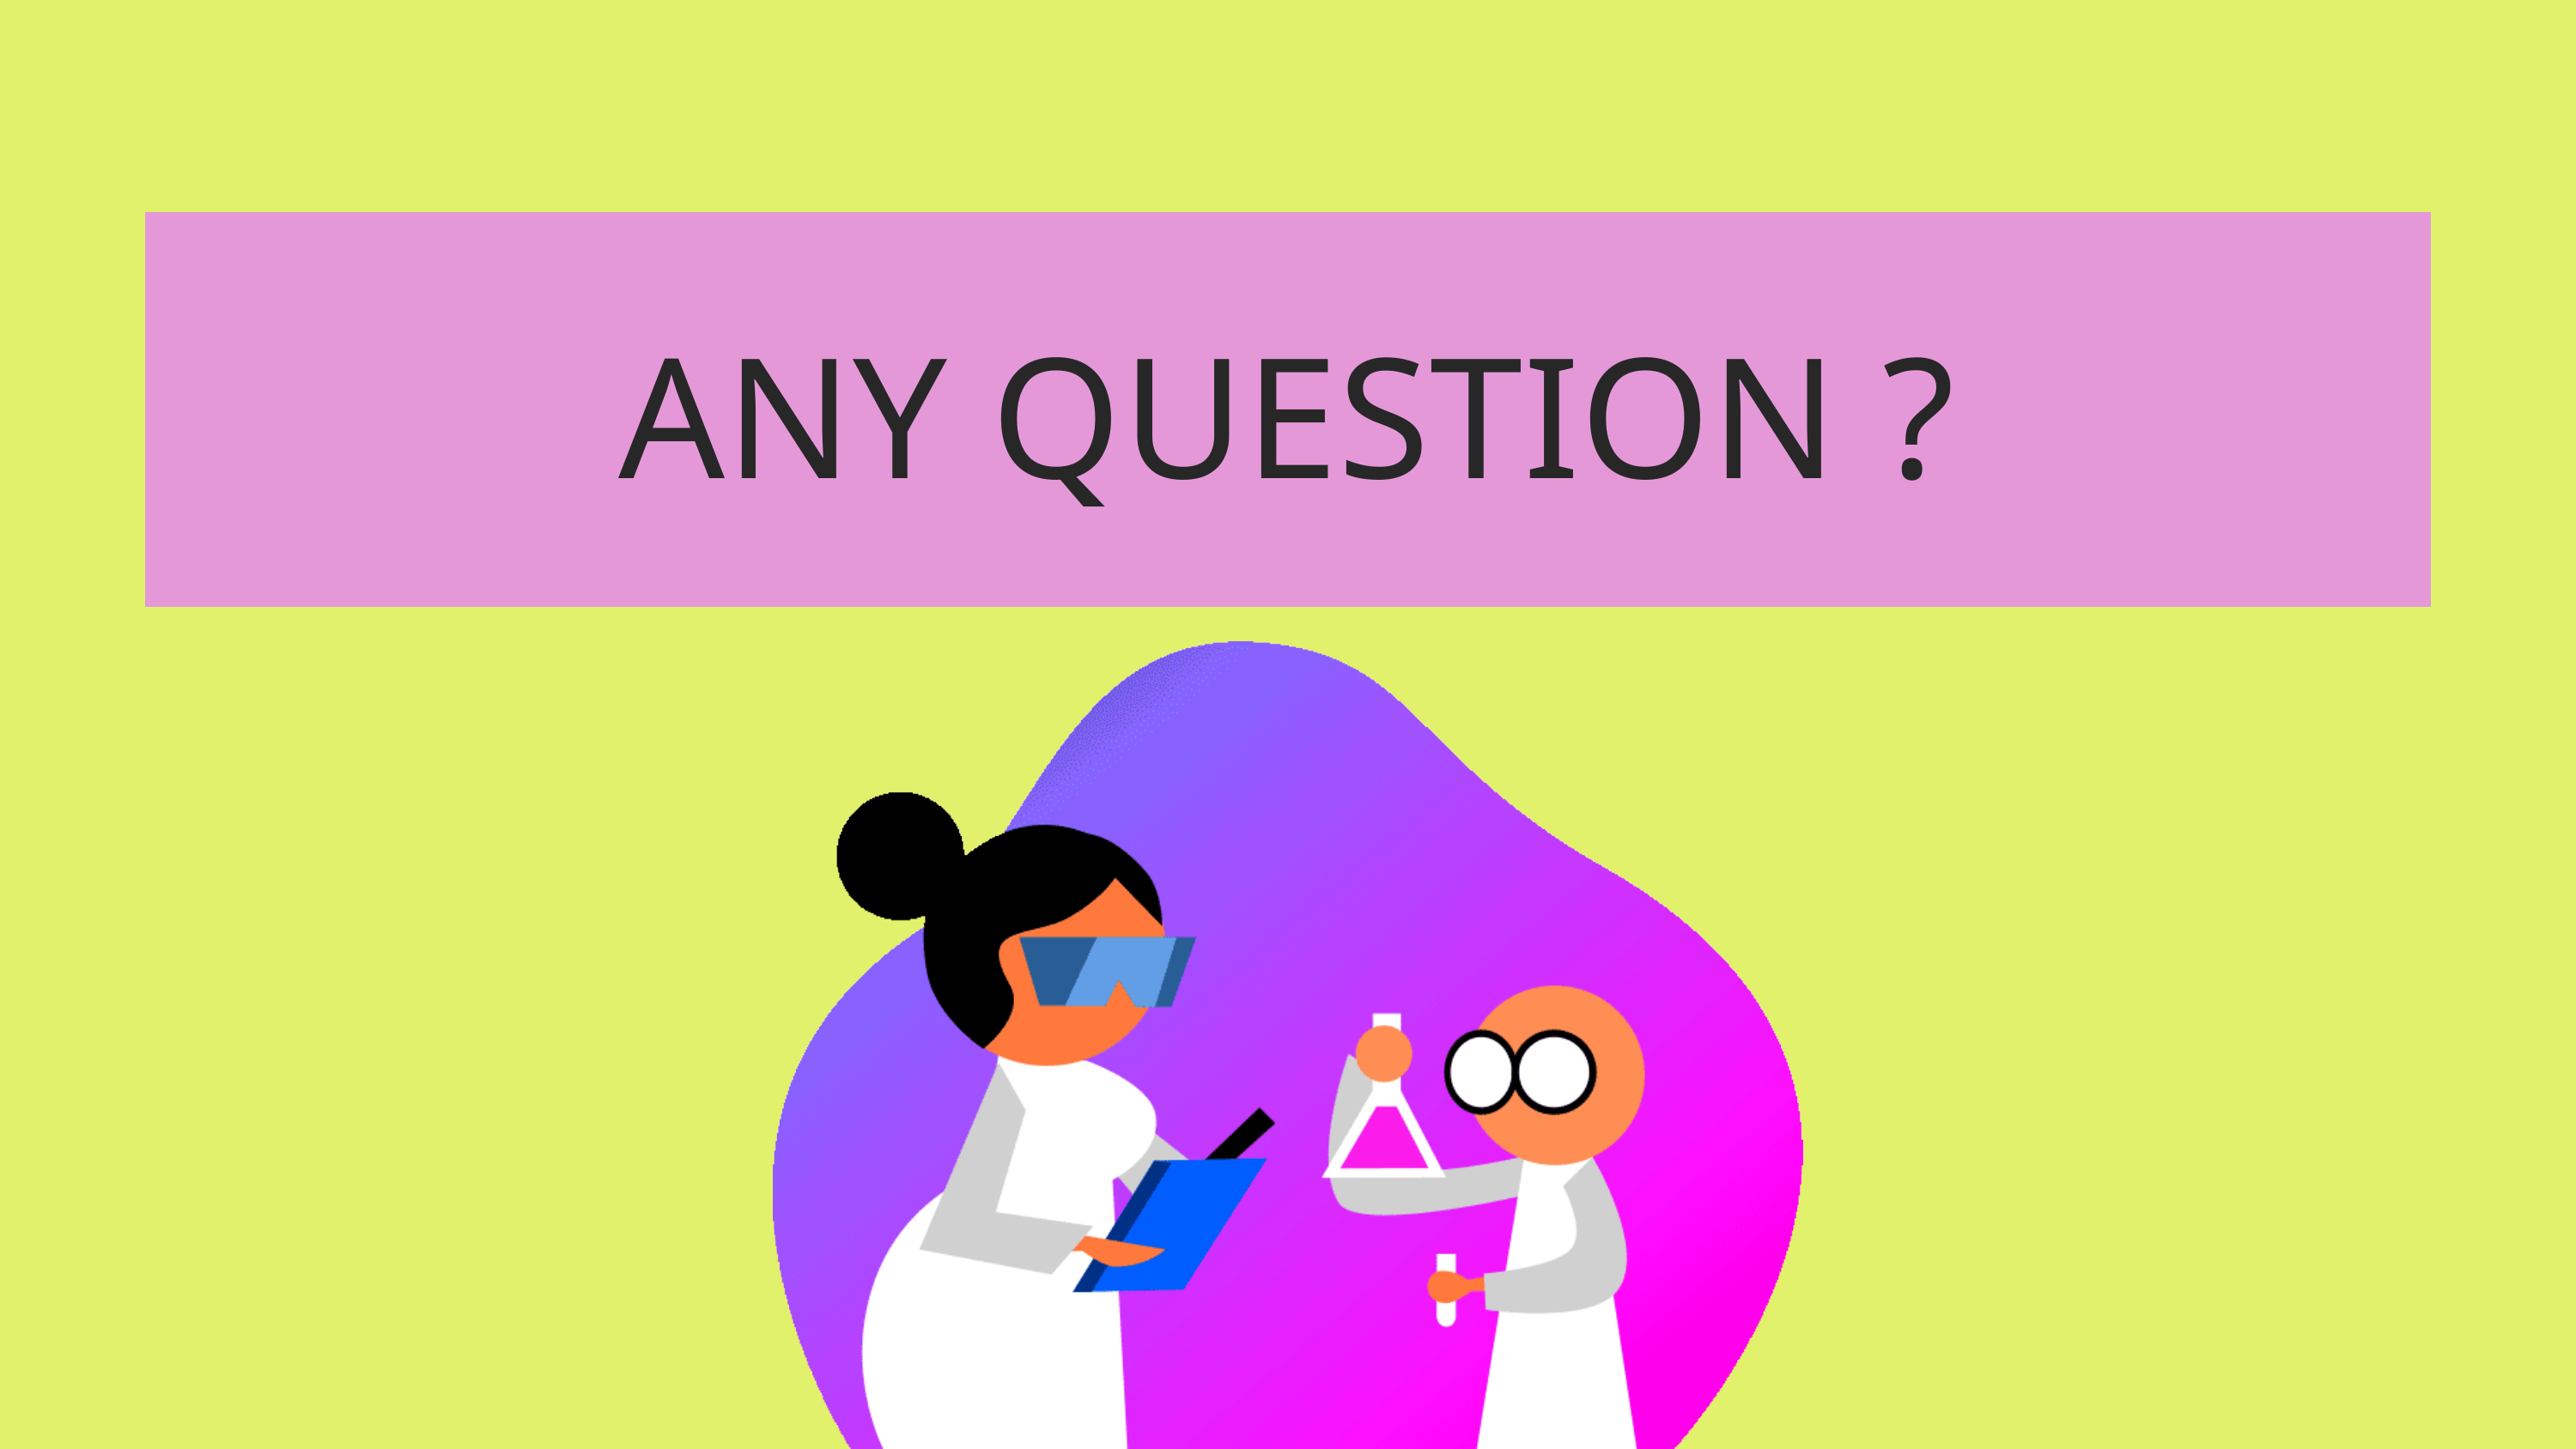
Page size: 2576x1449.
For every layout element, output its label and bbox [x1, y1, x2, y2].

text_box [144, 211, 2432, 608]
picture [773, 641, 1803, 1449]
